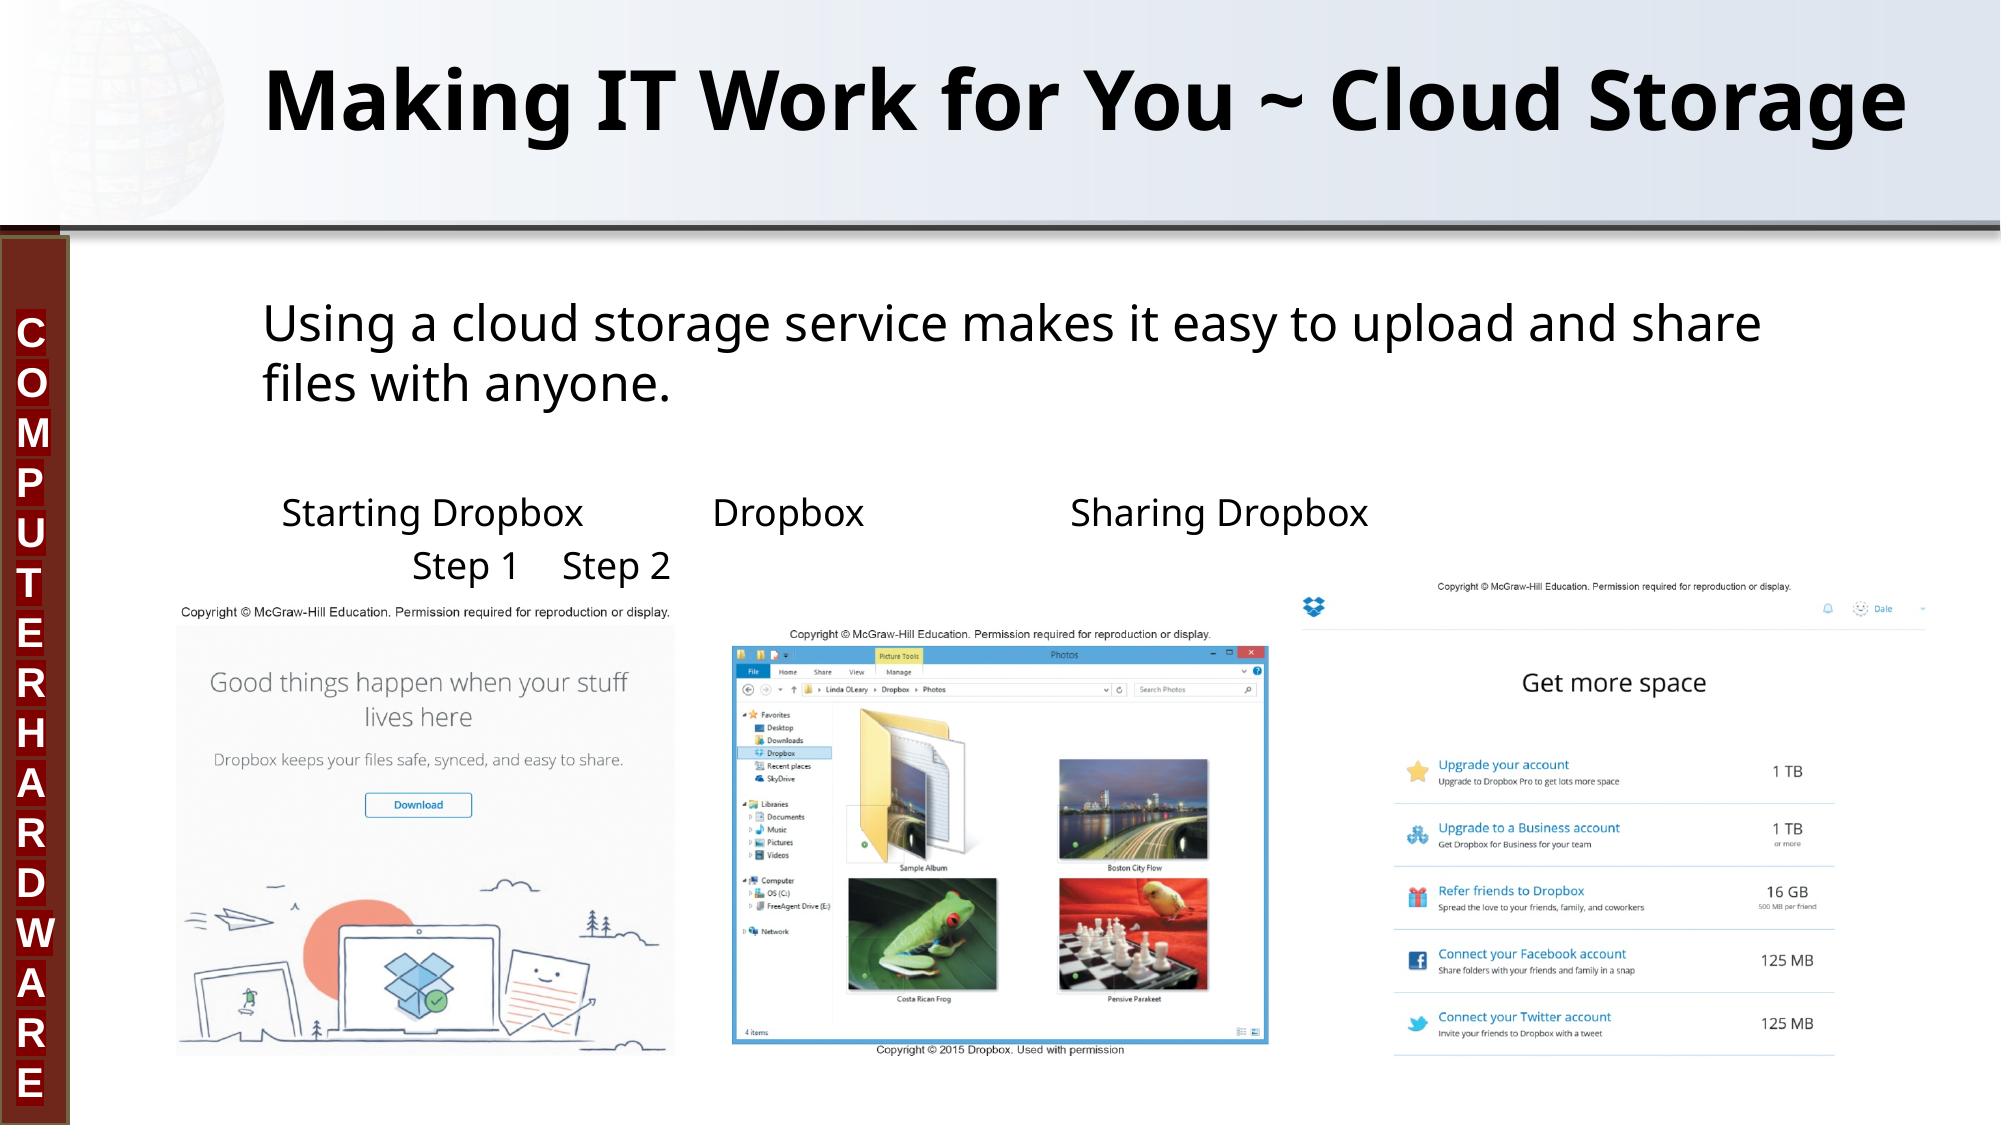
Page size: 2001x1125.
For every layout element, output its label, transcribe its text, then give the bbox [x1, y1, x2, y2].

picture [730, 629, 1270, 1057]
title Making IT Work for You ~ Cloud Storage [247, 0, 1985, 195]
picture [1300, 581, 1927, 1057]
list Using a cloud storage service makes it easy to upload and share files with anyone. Starting Dropbox Dropbox Sharing Dropbox Step 1 Step 2 [247, 284, 1807, 496]
picture [174, 606, 676, 1057]
